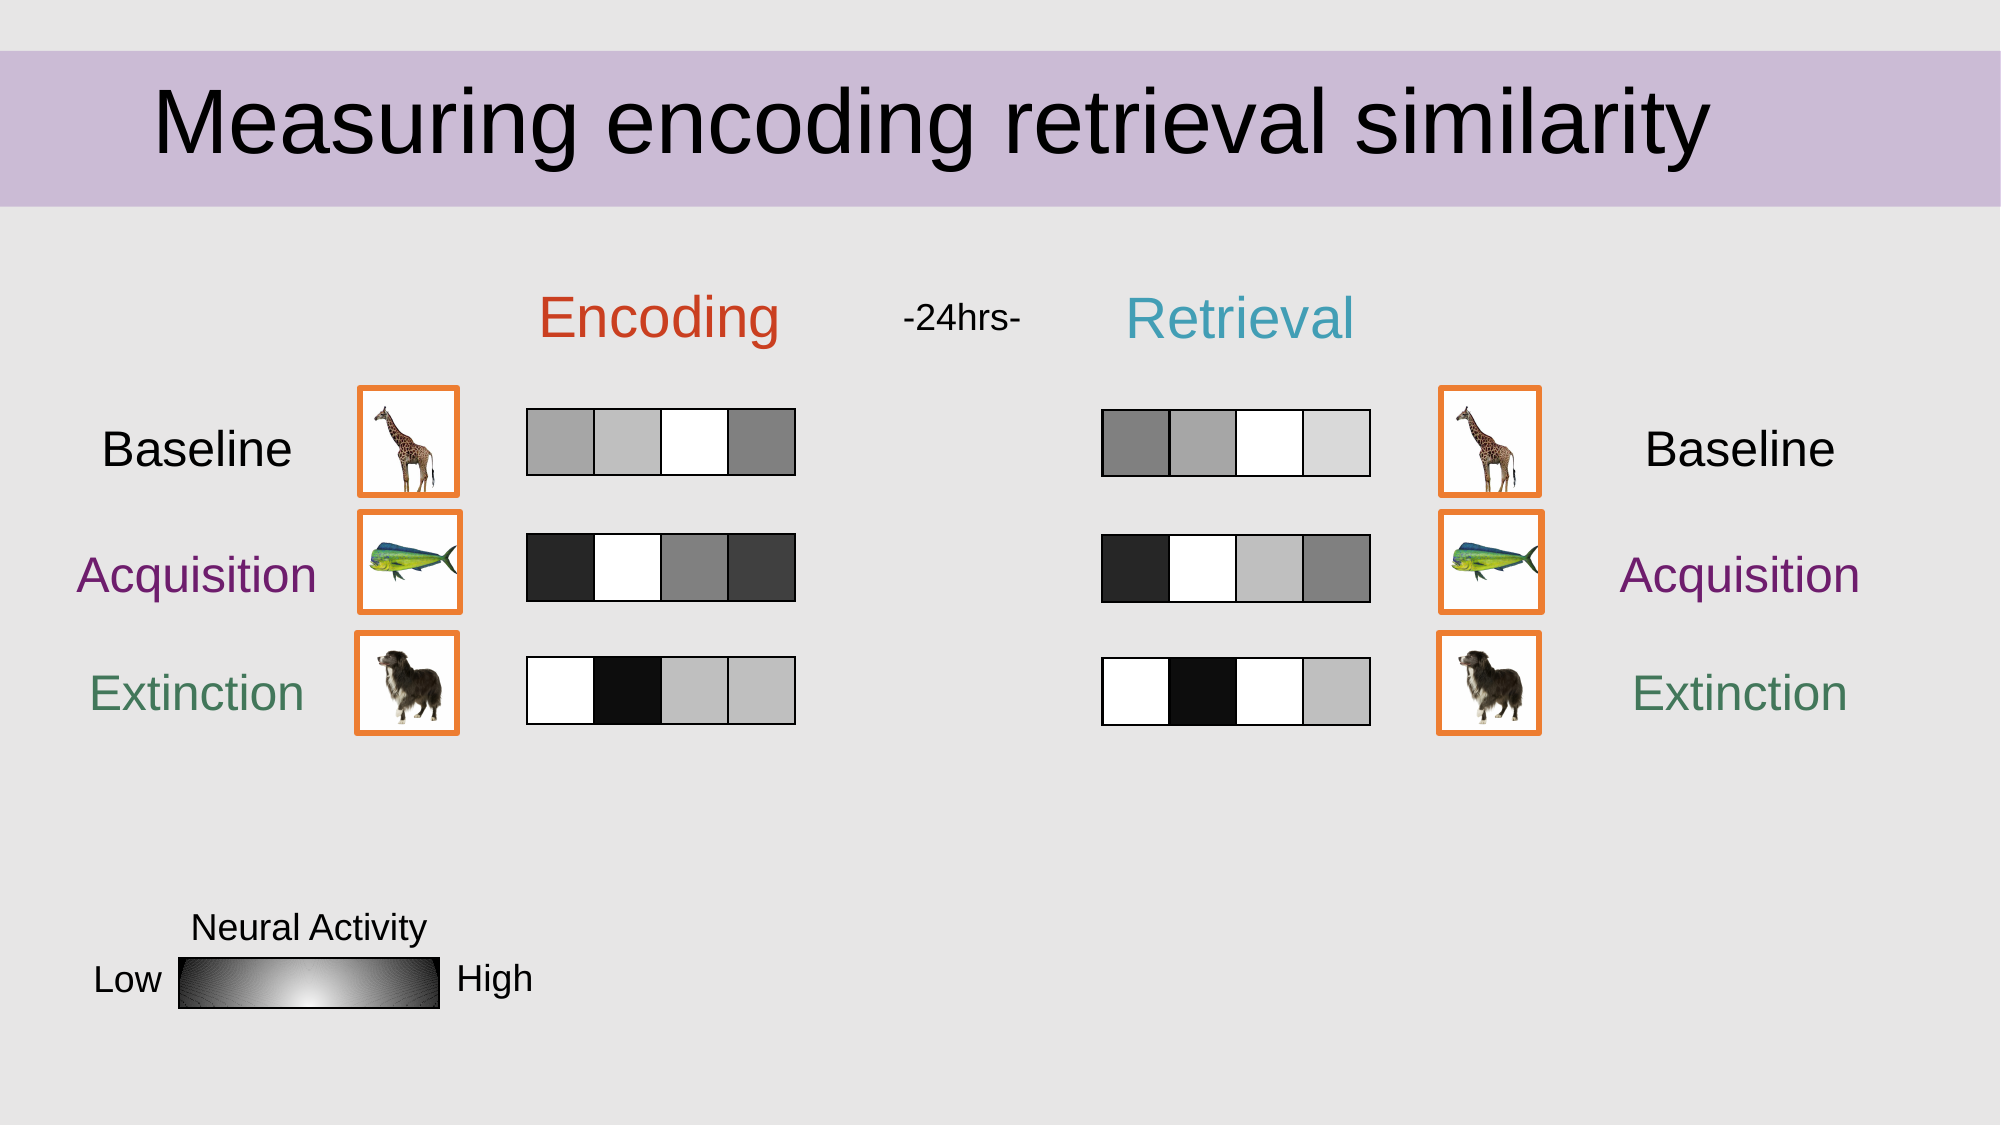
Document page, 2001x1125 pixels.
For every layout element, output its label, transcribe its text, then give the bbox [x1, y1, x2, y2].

text_box Encoding [523, 271, 797, 357]
picture [1444, 390, 1536, 492]
text_box -24hrs- [881, 285, 1043, 346]
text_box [527, 408, 795, 476]
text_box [1102, 409, 1371, 477]
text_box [526, 534, 795, 602]
title Measuring encoding retrieval similarity [137, 14, 1863, 233]
picture [362, 390, 455, 492]
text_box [527, 657, 795, 725]
text_box Acquisition [1604, 535, 1876, 611]
text_box Extinction [73, 652, 321, 728]
text_box Acquisition [61, 535, 333, 610]
text_box Neural Activity [170, 895, 448, 956]
text_box Low [51, 947, 205, 1008]
text_box Baseline [86, 408, 308, 484]
picture [1441, 635, 1536, 731]
picture [1444, 514, 1539, 609]
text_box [1102, 535, 1371, 603]
text_box Retrieval [1110, 273, 1371, 358]
text_box High [418, 946, 572, 1007]
text_box Extinction [1617, 653, 1864, 728]
text_box [178, 957, 440, 1009]
text_box Baseline [1629, 408, 1851, 484]
picture [362, 514, 457, 609]
picture [360, 635, 455, 731]
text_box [1102, 658, 1371, 726]
